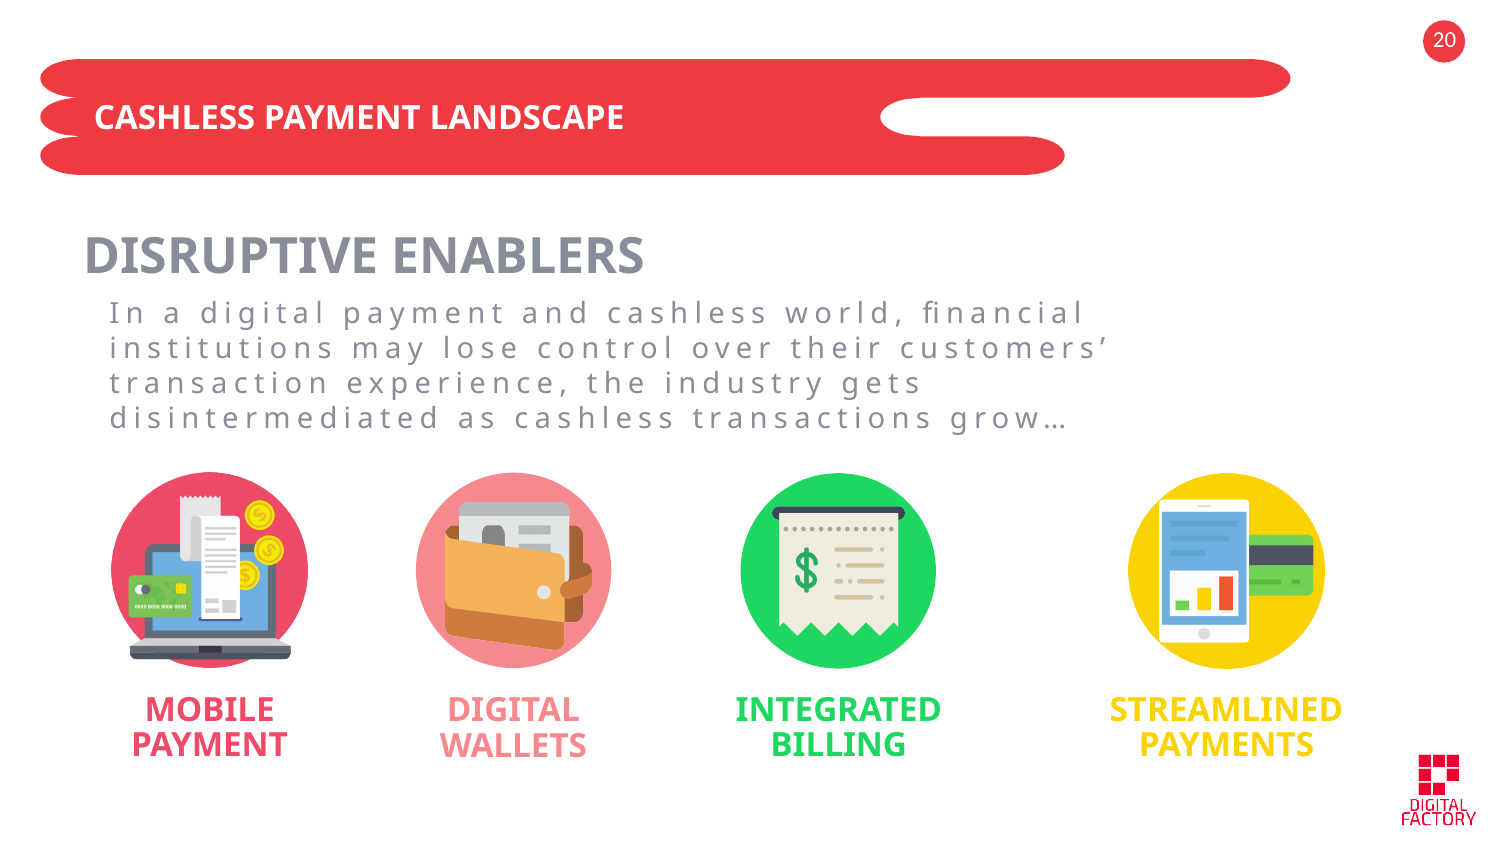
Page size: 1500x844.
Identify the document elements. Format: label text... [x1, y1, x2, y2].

picture [111, 472, 308, 669]
text_box MOBILE PAYMENT [69, 680, 350, 731]
text_box In a digital payment and cashless world, financial institutions may lose control over their customers’ transaction experience, the industry gets disintermediated as cashless transactions grow… [86, 278, 1245, 451]
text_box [415, 472, 612, 669]
picture [1400, 751, 1478, 829]
text_box CASHLESS PAYMENT LANDSCAPE [93, 93, 977, 185]
text_box INTEGRATED BILLING [677, 680, 1001, 731]
text_box STREAMLINED PAYMENTS [1022, 680, 1431, 731]
picture [1128, 473, 1325, 669]
text_box [39, 58, 1292, 176]
text_box DIGITAL WALLETS [373, 680, 654, 731]
text_box [739, 472, 937, 670]
text_box DISRUPTIVE ENABLERS [75, 218, 654, 269]
picture [772, 505, 905, 637]
